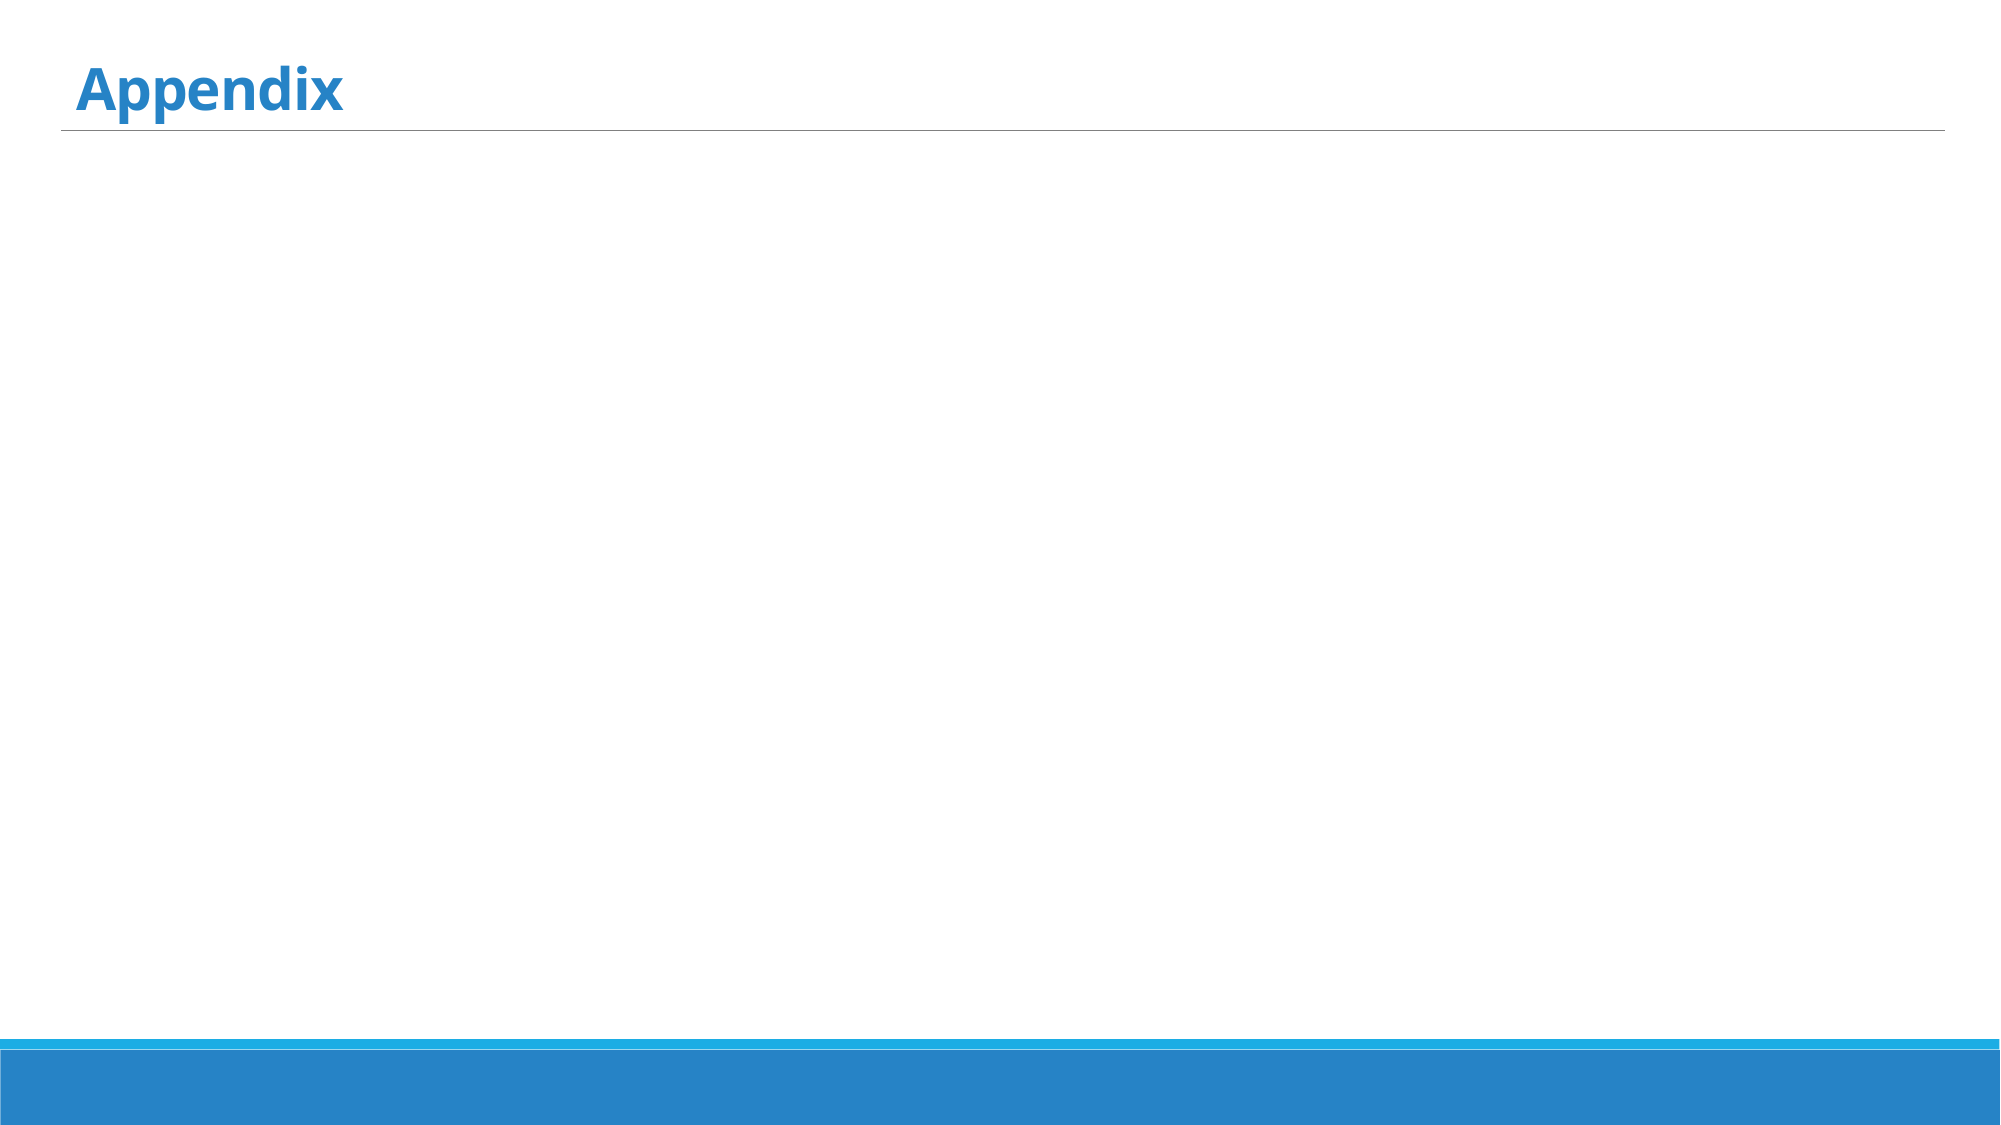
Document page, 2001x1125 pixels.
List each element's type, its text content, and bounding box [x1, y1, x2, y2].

title Appendix [61, 44, 1946, 131]
